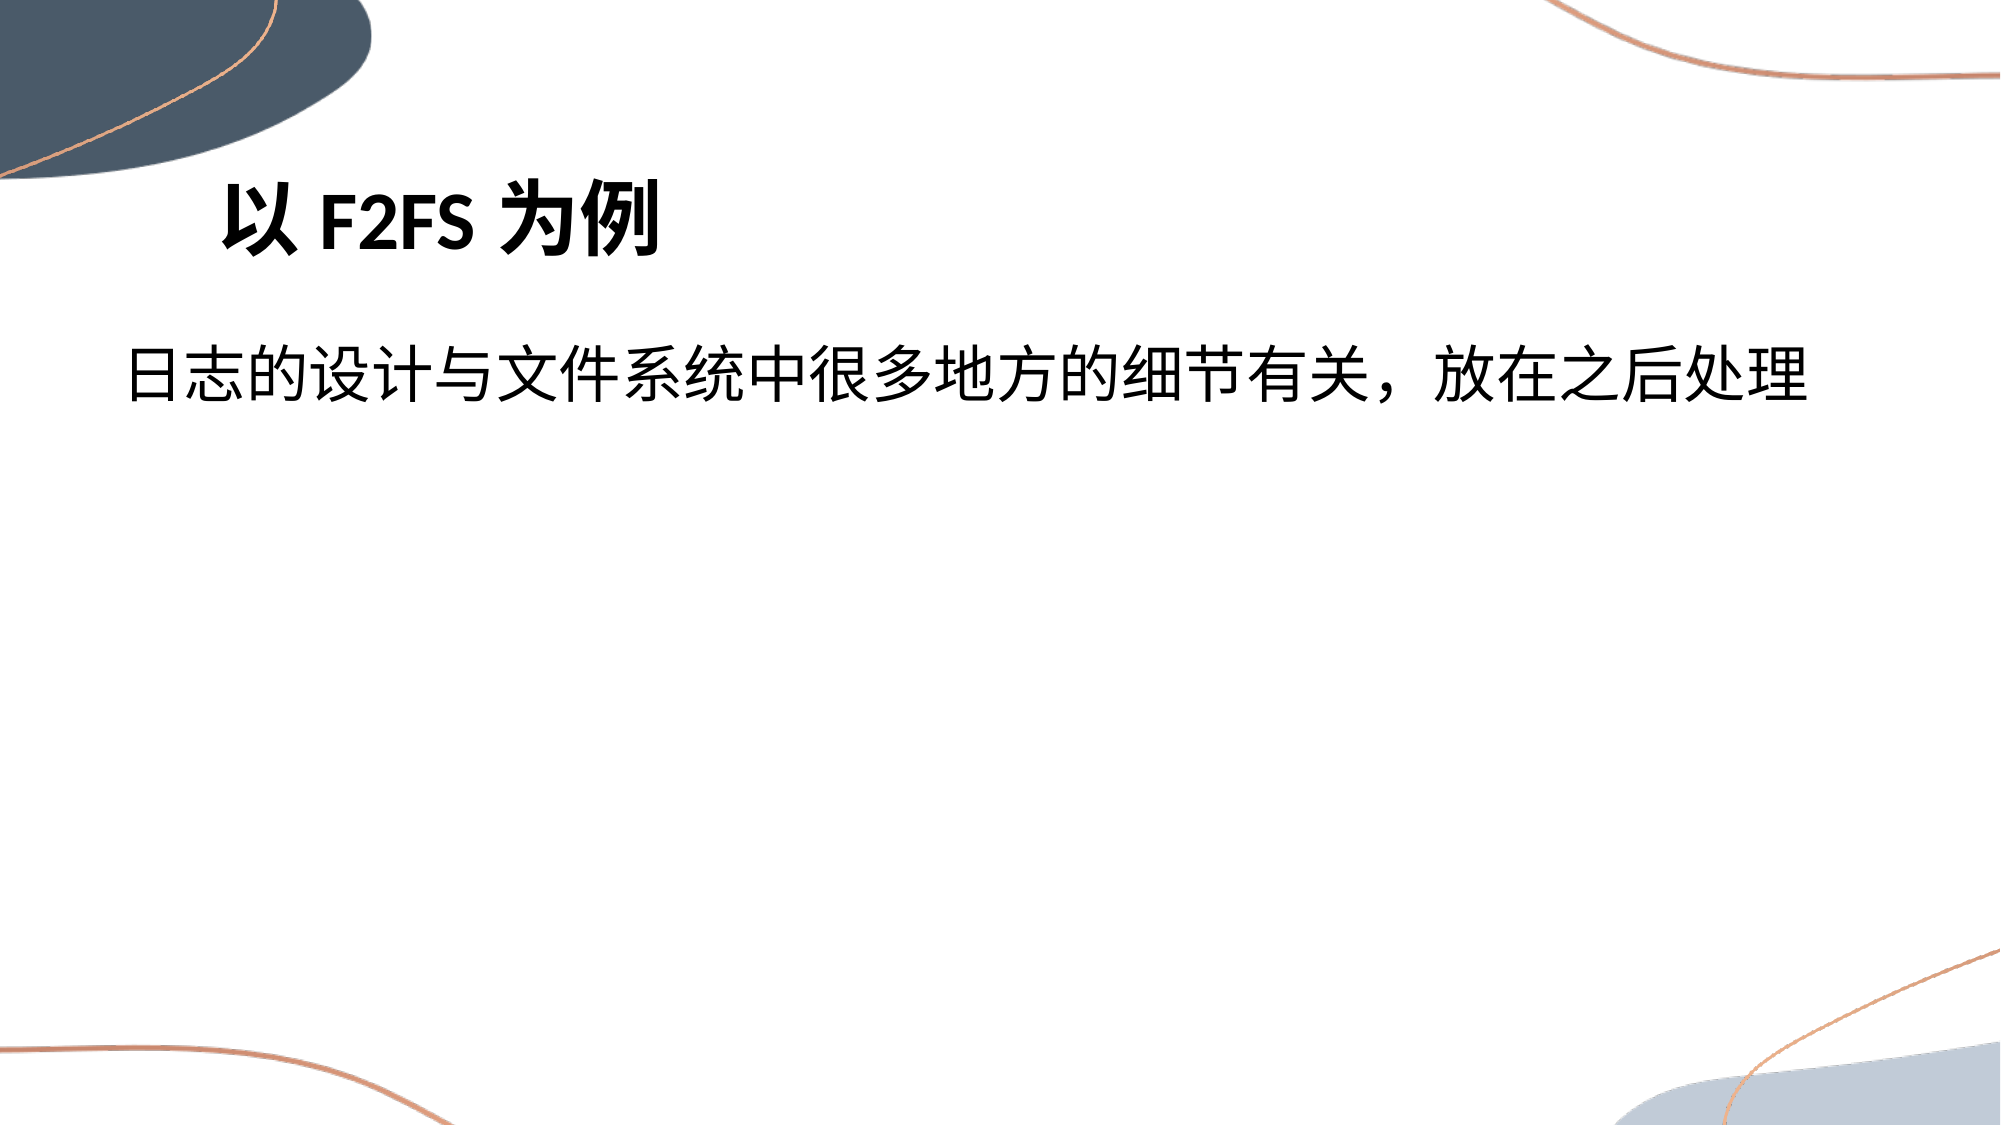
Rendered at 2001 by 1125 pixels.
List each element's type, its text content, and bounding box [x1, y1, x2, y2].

picture [0, 1018, 478, 1125]
text_box 日志的设计与文件系统中很多地方的细节有关，放在之后处理 [106, 327, 1894, 418]
picture [0, 0, 372, 207]
picture [1603, 918, 2001, 1125]
text_box 以F2FS为例 [201, 158, 917, 274]
picture [1522, 0, 2001, 107]
